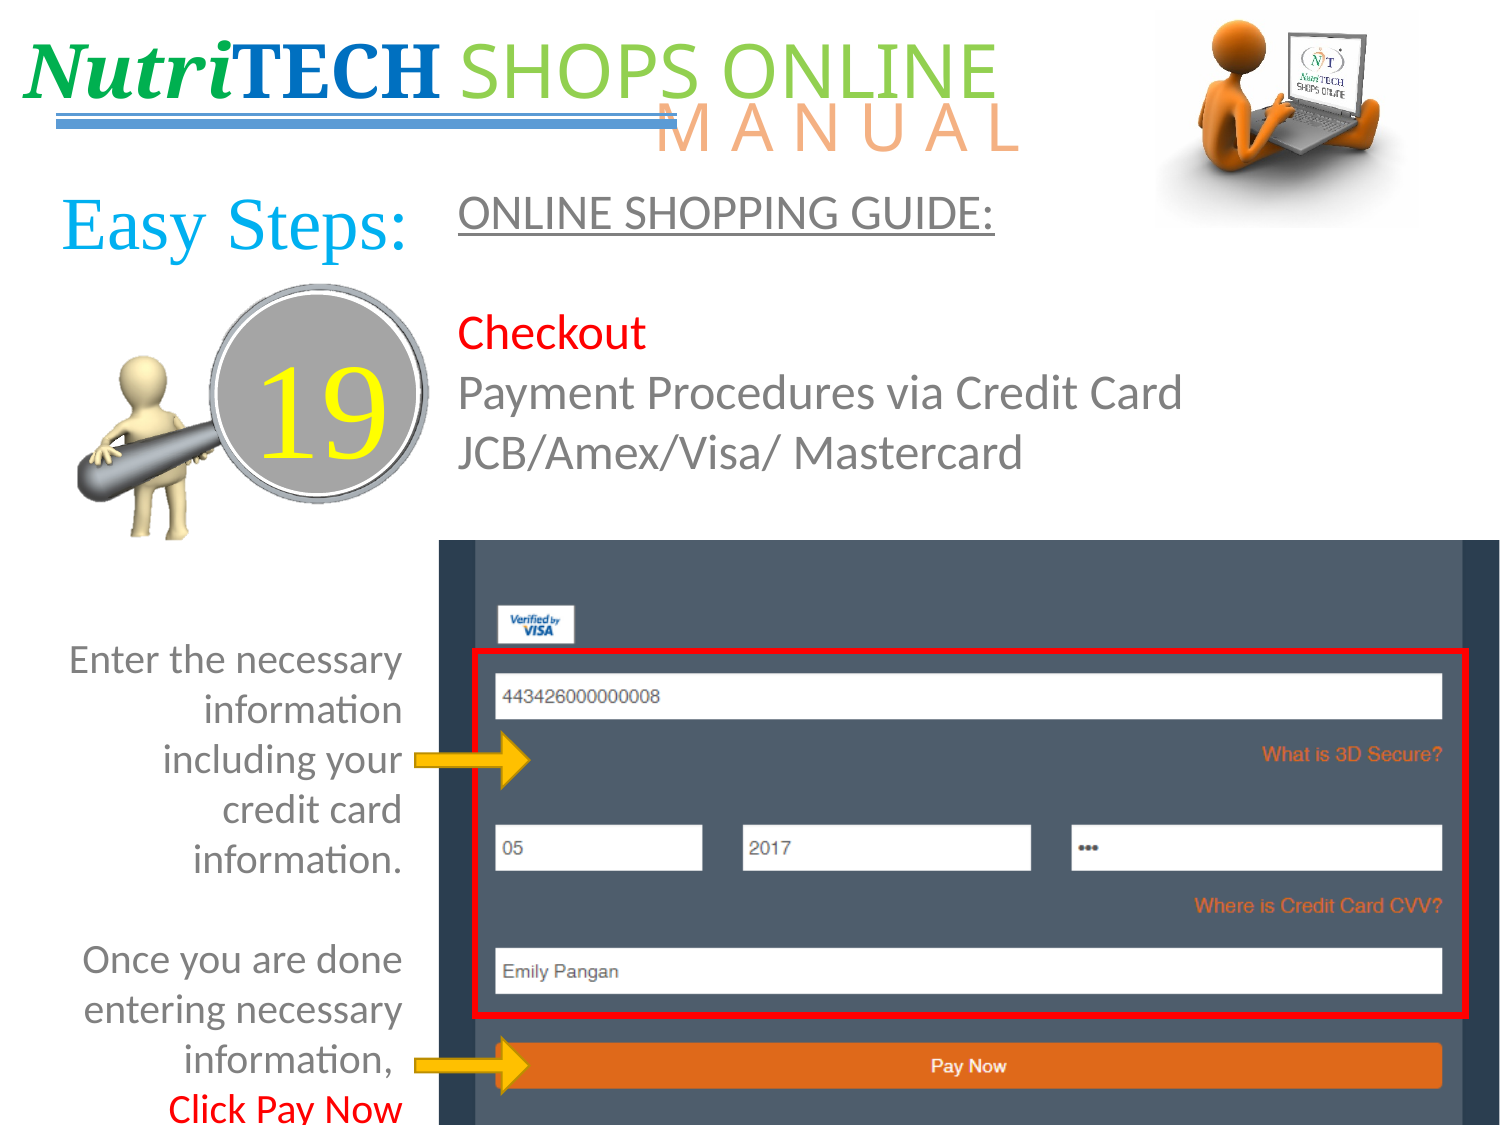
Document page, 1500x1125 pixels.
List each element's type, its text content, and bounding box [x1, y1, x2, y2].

picture [32, 241, 1500, 1125]
text_box ONLINE SHOPPING GUIDE: Checkout Payment Procedures via Credit Card JCB/Amex/Visa/ Mastercard [442, 171, 1199, 487]
text_box M A N U A L [639, 77, 1036, 173]
picture [146, 241, 160, 246]
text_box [55, 114, 678, 124]
text_box Easy Steps: [46, 153, 425, 241]
picture [333, 241, 346, 246]
picture [365, 241, 379, 246]
picture [235, 241, 255, 246]
picture [117, 241, 128, 245]
picture [1155, 10, 1419, 228]
text_box NutriTECH SHOPS ONLINE [9, 15, 1015, 121]
text_box [414, 1057, 438, 1074]
text_box [414, 752, 438, 769]
text_box Enter the necessary information including your credit card information. Once you are done entering necessary information, Click Pay Now [0, 624, 418, 1125]
picture [77, 241, 99, 245]
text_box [215, 288, 418, 495]
